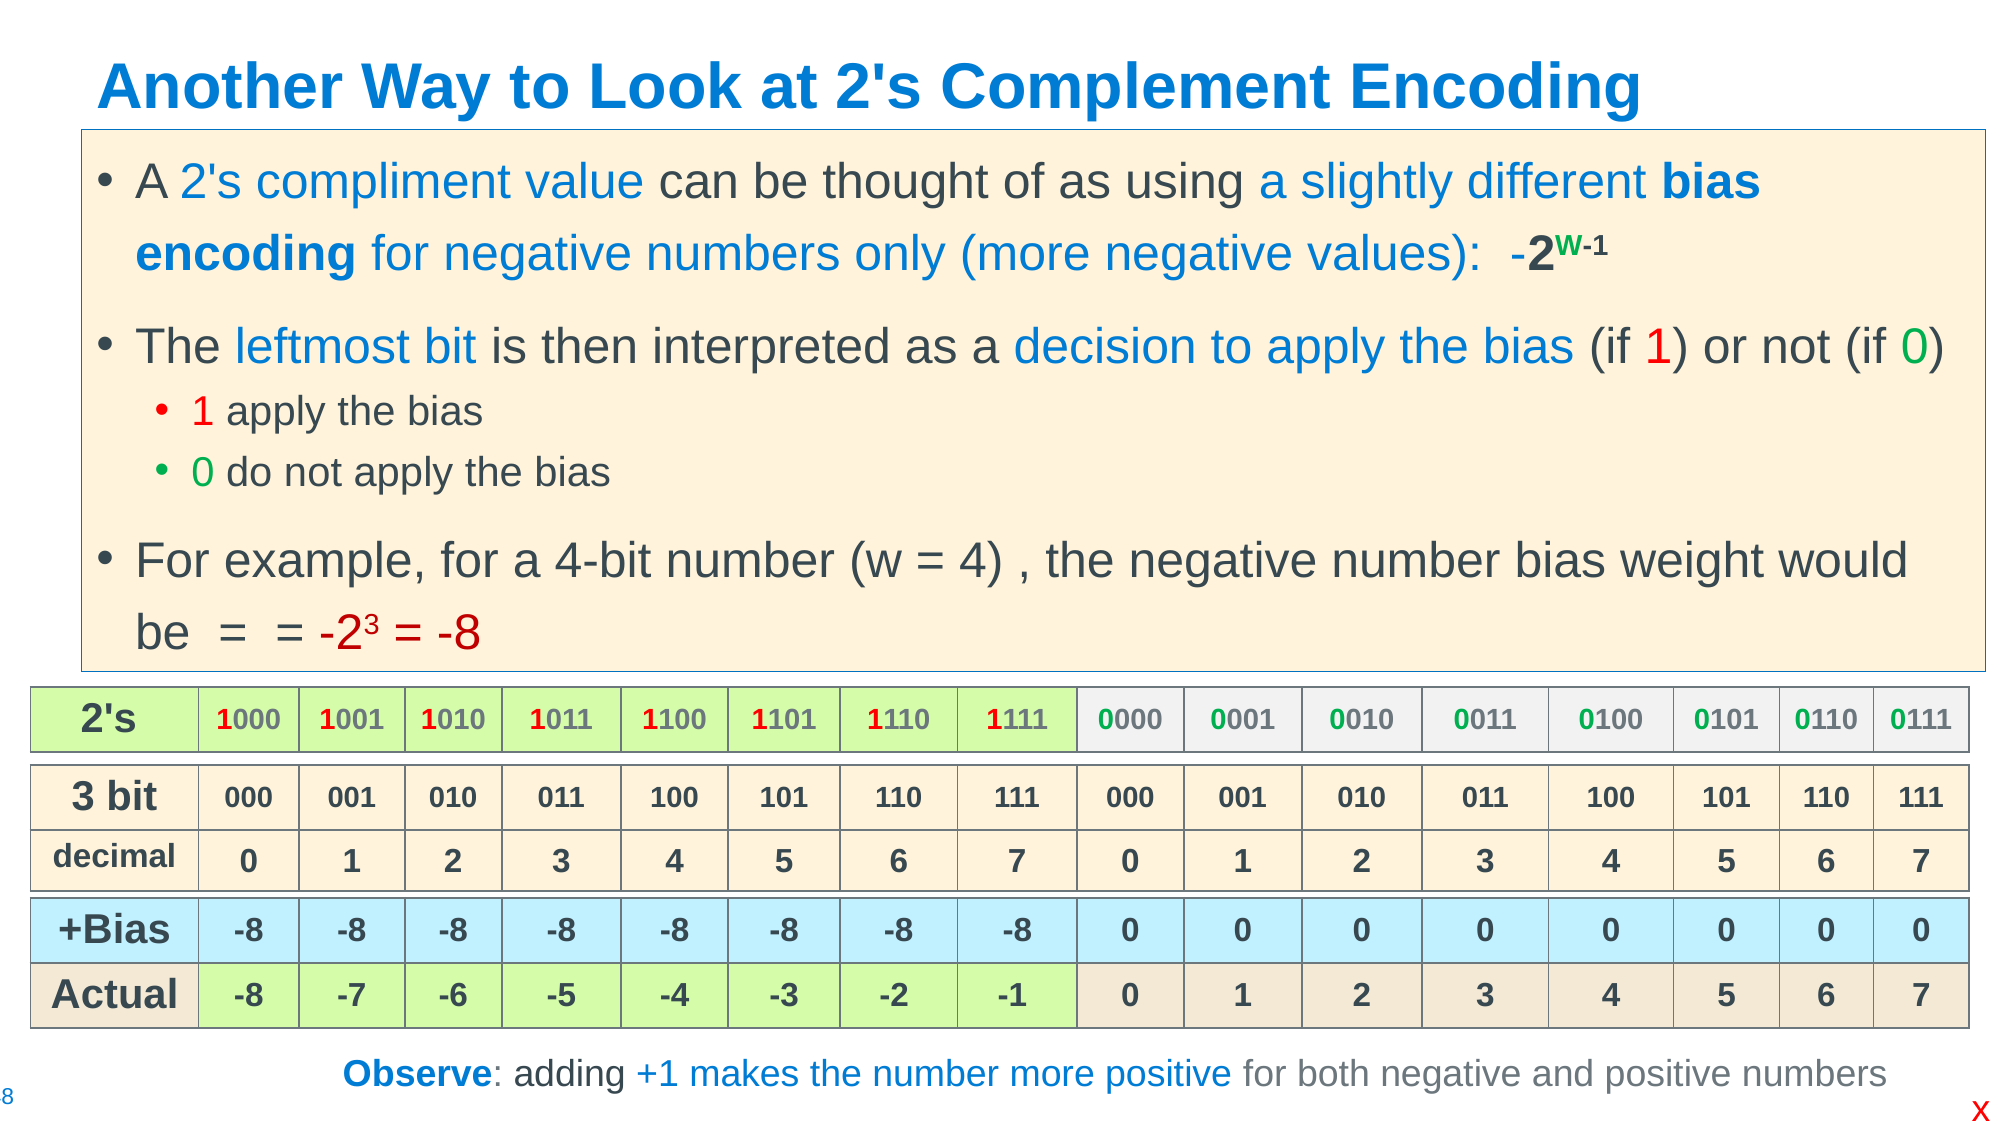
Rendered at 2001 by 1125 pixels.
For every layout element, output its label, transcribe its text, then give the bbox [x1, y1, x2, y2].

table_header 101 [1674, 766, 1779, 829]
table_header 010 [406, 766, 501, 829]
table_header 1010 [406, 688, 501, 751]
table_header decimal [31, 831, 198, 890]
table_header Actual [31, 964, 198, 1027]
table_header 7 [1874, 831, 1968, 890]
table_header 2 [1303, 831, 1421, 890]
table_header 1 [300, 831, 404, 890]
table_header 3 [1423, 831, 1548, 890]
table_header 3 [503, 831, 620, 890]
table_header -8 [958, 899, 1076, 962]
text_box x [1956, 1076, 2000, 1125]
table_header -8 [199, 899, 298, 962]
table_header -8 [406, 899, 501, 962]
table_header 100 [622, 766, 727, 829]
table_header 000 [1078, 766, 1183, 829]
table_header 0 [1078, 899, 1183, 962]
table_header 7 [958, 831, 1076, 890]
table_header 7 [1874, 964, 1968, 1027]
table_header 0111 [1874, 688, 1968, 751]
table_header 1 [1185, 964, 1301, 1027]
table_header 010 [1303, 766, 1421, 829]
text_box Observe: adding +1 makes the number more positive for both negative and positive numbers [327, 1041, 1903, 1102]
table_header 4 [1549, 964, 1673, 1027]
table_header 3 bit [31, 766, 198, 829]
table_header 0 [1423, 899, 1548, 962]
table_header 001 [300, 766, 404, 829]
table_header 4 [1549, 831, 1673, 890]
table_header 100 [1549, 766, 1673, 829]
table_header 011 [1423, 766, 1548, 829]
table_header -1 [958, 964, 1076, 1027]
table_header 5 [1674, 831, 1779, 890]
table_header 6 [1780, 964, 1873, 1027]
table_header 110 [841, 766, 957, 829]
table_header 000 [199, 766, 298, 829]
table_header 1 [1185, 831, 1301, 890]
table_header 0 [1078, 964, 1183, 1027]
table_header 011 [503, 766, 620, 829]
table_header 0 [1780, 899, 1873, 962]
table_header -8 [622, 899, 727, 962]
table_header 2's [31, 688, 198, 751]
table_header 1111 [958, 688, 1076, 751]
table_header 2 [1303, 964, 1421, 1027]
table_header 0101 [1674, 688, 1779, 751]
table_header 001 [1185, 766, 1301, 829]
table_header 5 [729, 831, 839, 890]
table_header 0100 [1549, 688, 1673, 751]
table_header 0010 [1303, 688, 1421, 751]
table_header 0 [1303, 899, 1421, 962]
table_header 2 [406, 831, 501, 890]
table_header -6 [406, 964, 501, 1027]
table_header 0 [199, 831, 298, 890]
table_header 111 [958, 766, 1076, 829]
table_header 1000 [199, 688, 298, 751]
table_header 0 [1549, 899, 1673, 962]
table_header -8 [503, 899, 620, 962]
table_header -7 [300, 964, 404, 1027]
table_header -4 [622, 964, 727, 1027]
table_header 0000 [1078, 688, 1183, 751]
table_header 0 [1874, 899, 1968, 962]
table_header -8 [199, 964, 298, 1027]
table_header 101 [729, 766, 839, 829]
table_header 111 [1874, 766, 1968, 829]
table_header 1110 [841, 688, 957, 751]
table_header +Bias [31, 899, 198, 962]
table_header 1011 [503, 688, 620, 751]
table_header 1101 [729, 688, 839, 751]
table_header 3 [1423, 964, 1548, 1027]
table_header 4 [622, 831, 727, 890]
table_header -8 [841, 899, 957, 962]
table_header 1100 [622, 688, 727, 751]
table_header -3 [729, 964, 839, 1027]
table_header 0001 [1185, 688, 1301, 751]
table_header -8 [729, 899, 839, 962]
table_header 0 [1078, 831, 1183, 890]
title Another Way to Look at 2's Complement Encoding [81, 13, 1807, 131]
table_header 0 [1185, 899, 1301, 962]
table_header -2 [841, 964, 957, 1027]
table_header 6 [841, 831, 957, 890]
table_header 0 [1674, 899, 1779, 962]
table_header 1001 [300, 688, 404, 751]
table_header 0110 [1780, 688, 1873, 751]
table_header -8 [300, 899, 404, 962]
table_header 0011 [1423, 688, 1548, 751]
table_header -5 [503, 964, 620, 1027]
table_header 5 [1674, 964, 1779, 1027]
table_header 6 [1780, 831, 1873, 890]
table_header 110 [1780, 766, 1873, 829]
